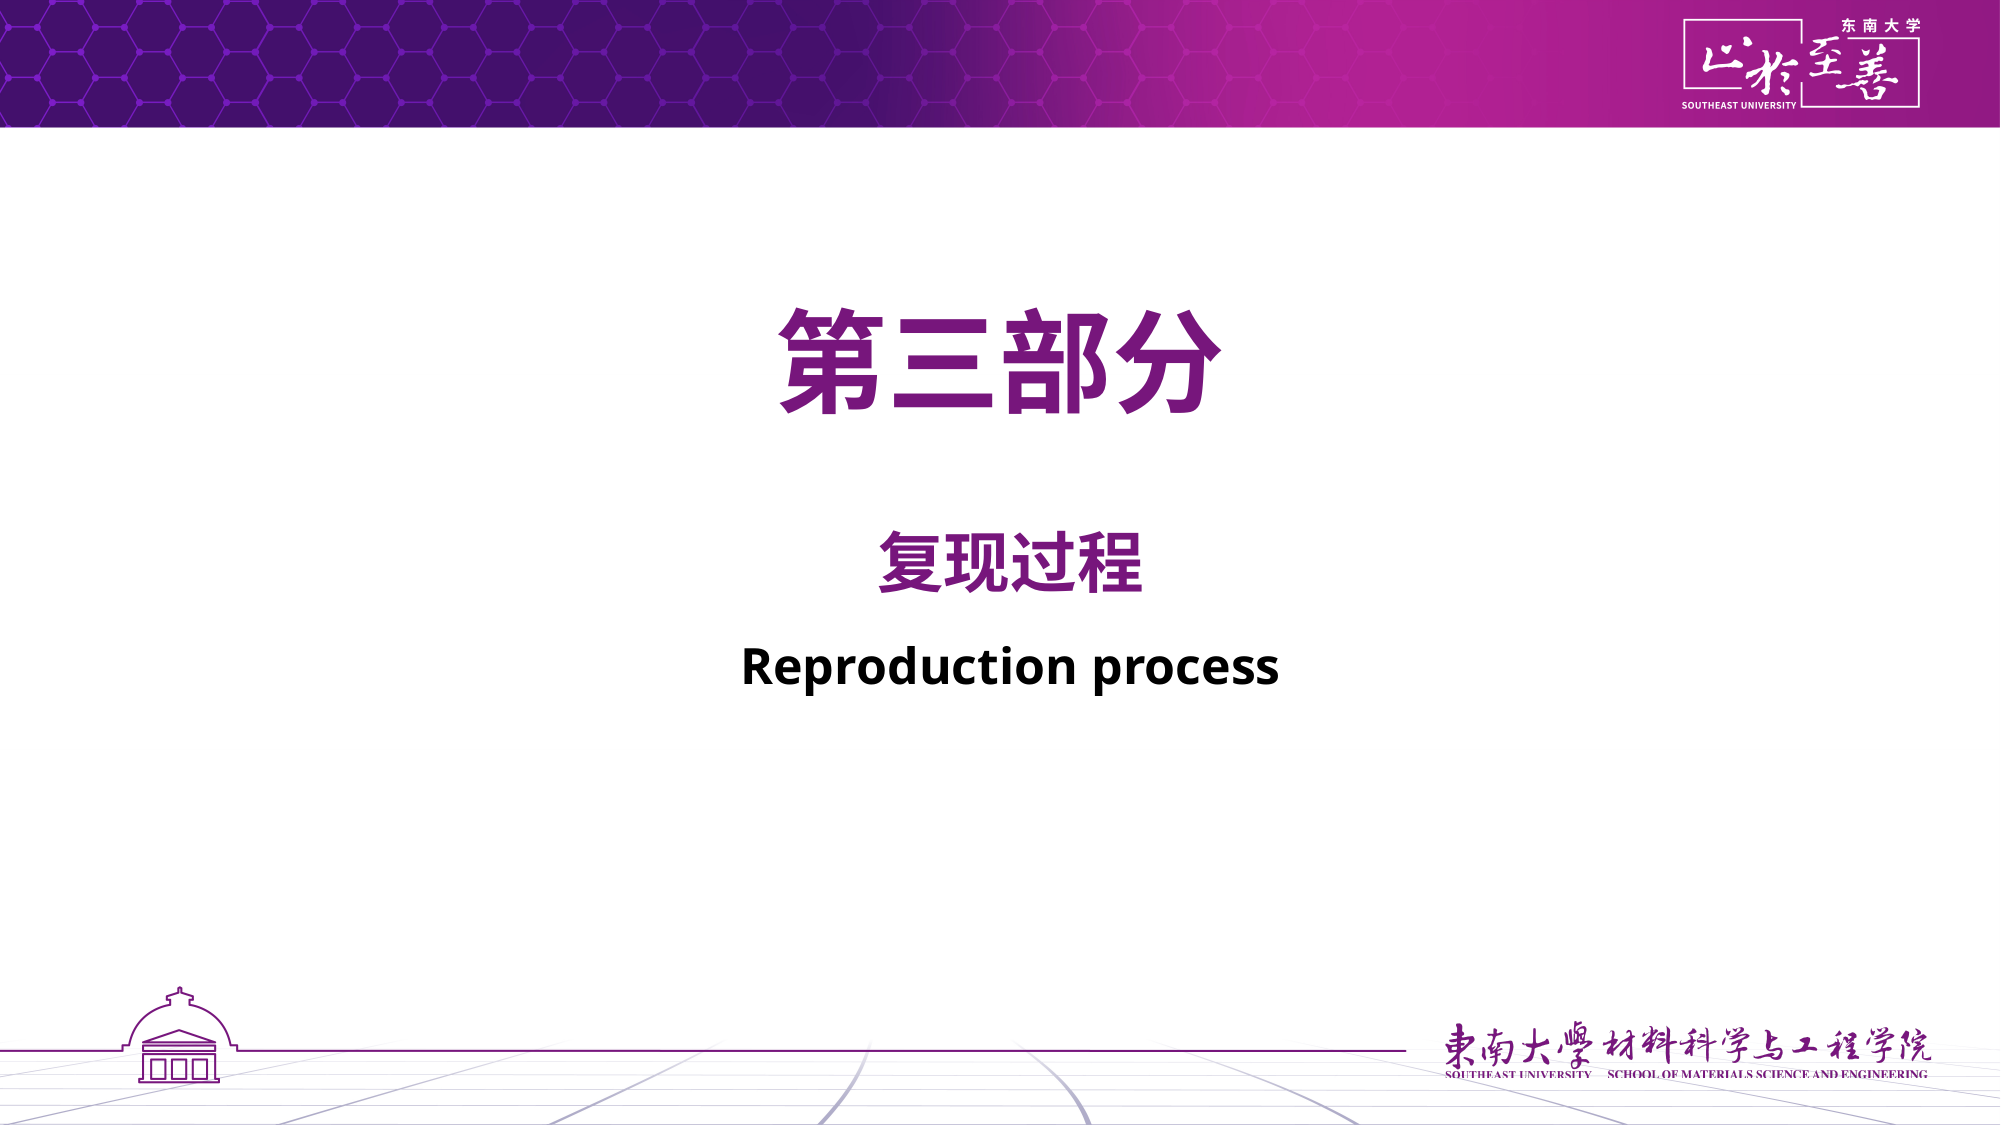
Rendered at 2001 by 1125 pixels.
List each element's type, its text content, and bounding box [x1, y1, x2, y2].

text_box 第三部分 [760, 284, 1240, 435]
picture [0, 0, 2001, 1125]
text_box Reproduction process [725, 626, 1296, 702]
text_box 复现过程 [662, 513, 1360, 609]
